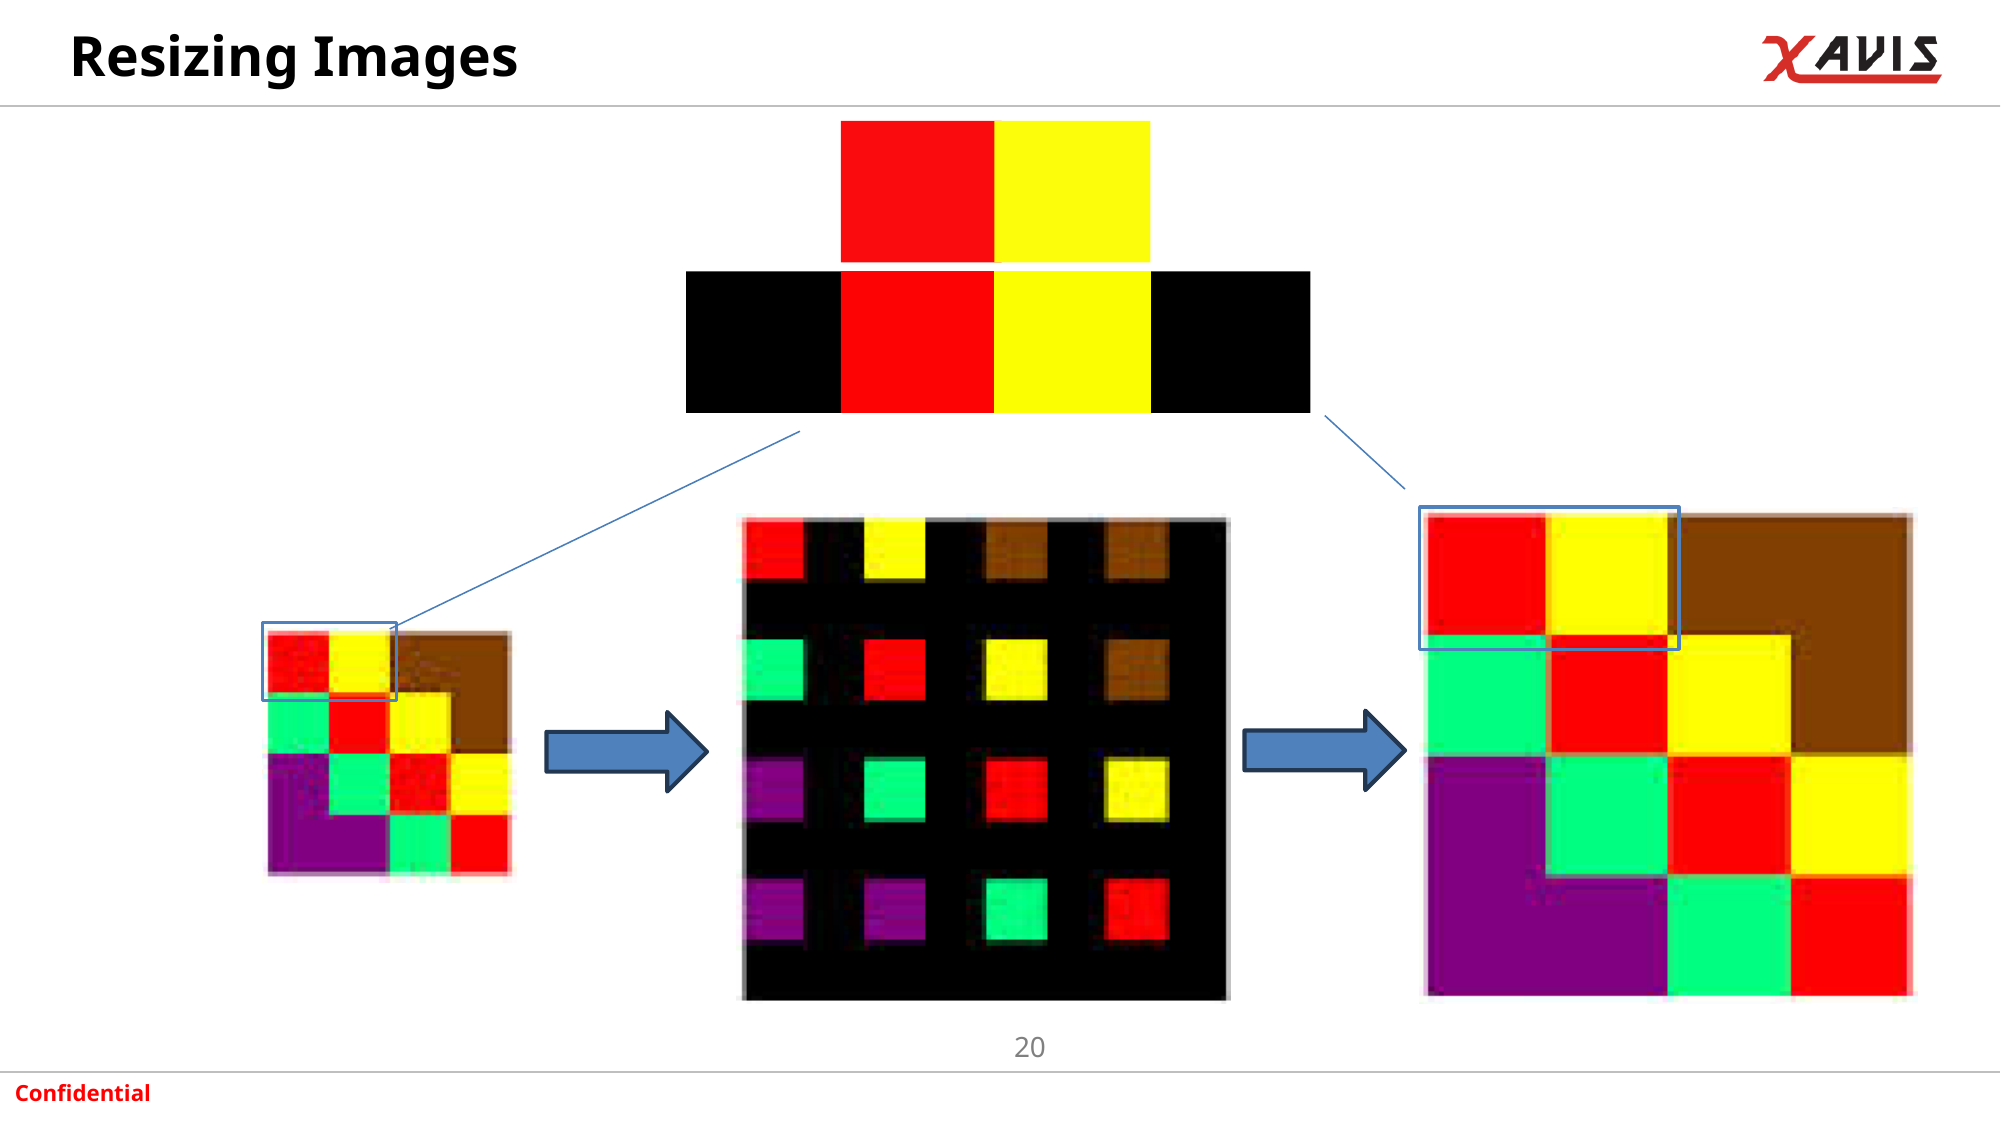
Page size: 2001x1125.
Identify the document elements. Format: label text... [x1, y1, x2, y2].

picture [262, 628, 518, 883]
text_box [1151, 271, 1311, 413]
text_box [840, 271, 994, 413]
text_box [1324, 415, 1406, 490]
text_box [544, 710, 710, 794]
picture [1756, 26, 1946, 89]
text_box [840, 120, 994, 263]
text_box [994, 120, 1151, 263]
text_box [994, 271, 1151, 413]
text_box [686, 271, 840, 413]
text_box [389, 430, 801, 630]
picture [1419, 506, 1919, 1005]
title Resizing Images [55, 23, 1270, 85]
picture [735, 513, 1231, 1005]
text_box [1242, 708, 1408, 793]
text_box [262, 622, 384, 628]
